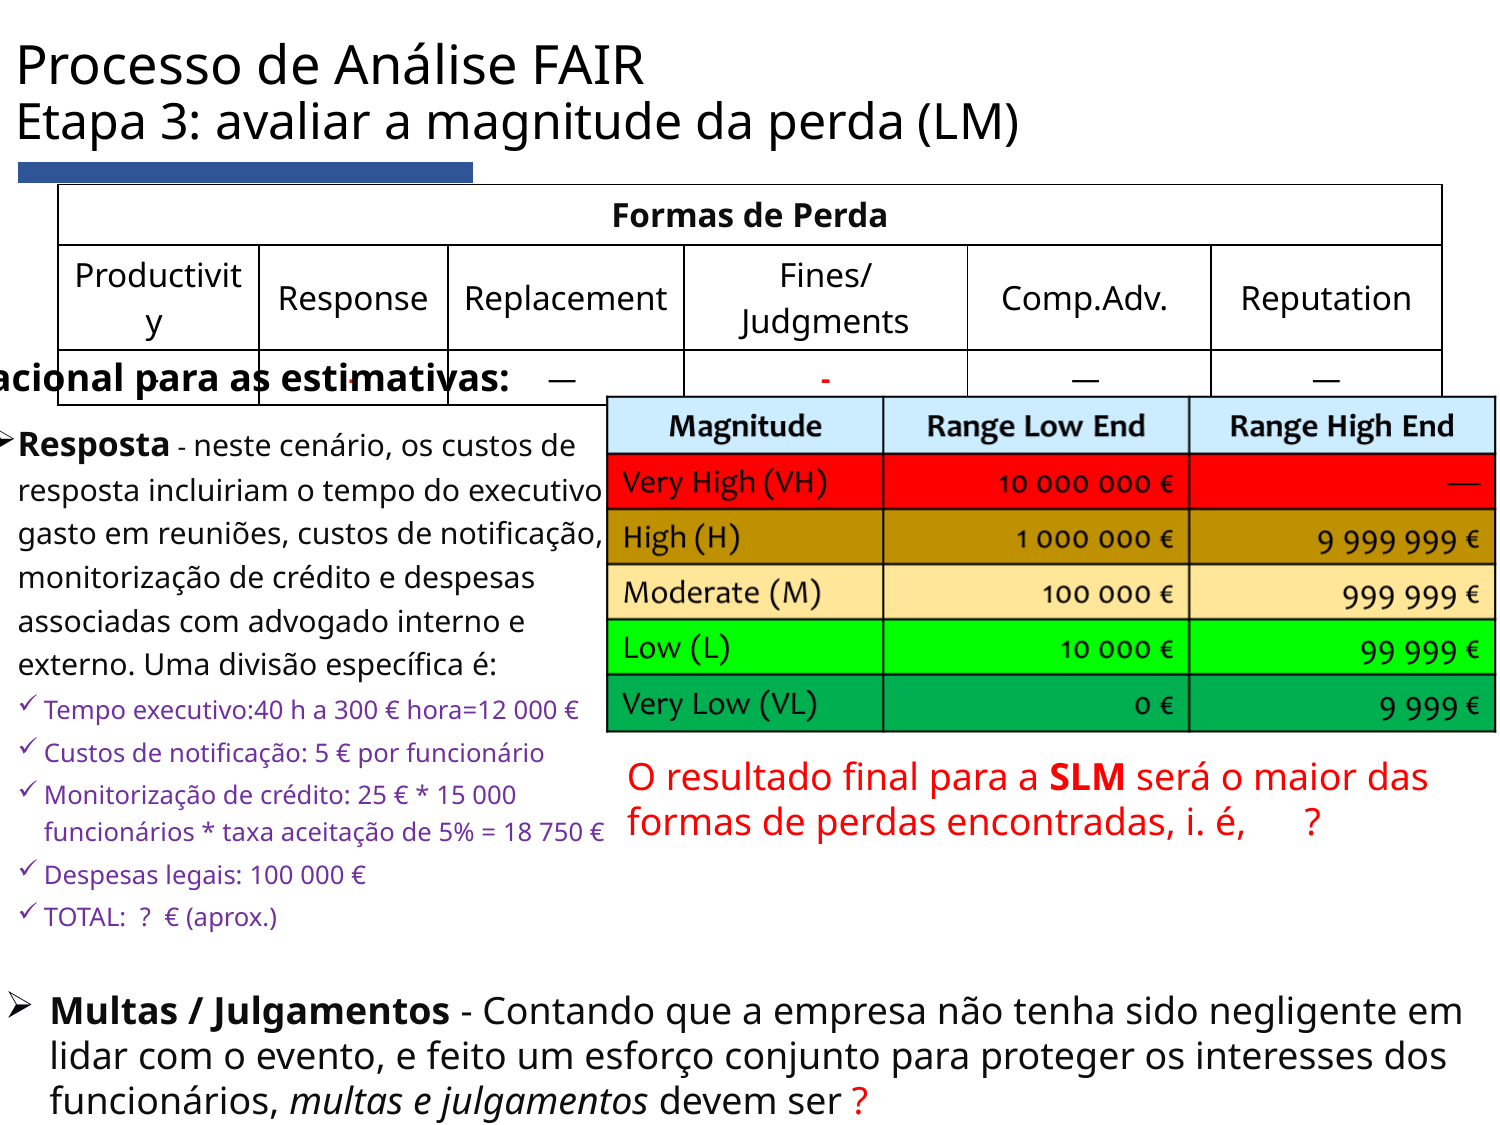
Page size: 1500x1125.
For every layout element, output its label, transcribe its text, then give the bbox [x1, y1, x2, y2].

table_cell - [685, 351, 967, 395]
table_cell Response [260, 246, 447, 346]
table_cell Reputation [1212, 246, 1441, 349]
table_cell — [968, 351, 1210, 395]
title Processo de Análise FAIR Etapa 3: avaliar a magnitude da perda (LM) [0, 3, 1500, 185]
picture [606, 395, 1498, 743]
table_cell — [1212, 351, 1441, 395]
table_cell Productivity [59, 246, 258, 346]
text_box Multas / Julgamentos - Contando que a empresa não tenha sido negligente em lidar com o evento, e feito um esforço conjunto para proteger os interesses dos funcionários, multas e julgamentos devem ser ? [0, 979, 1500, 1125]
table_cell — [526, 351, 683, 404]
list Resposta - neste cenário, os custos de resposta incluiriam o tempo do executivo gasto em reuniões, custos de notificação, monitorização de crédito e despesas associadas com advogado interno e externo. Uma divisão específica é: Tempo executivo:40 h a 300 € hora=12 000 € Custos de notificação: 5 € por funcionário Monitorização de crédito: 25 € * 15 000 funcionários * taxa aceitação de 5% = 18 750 € Despesas legais: 100 000 € TOTAL: ? € (aprox.) [0, 407, 632, 979]
text_box O resultado final para a SLM será o maior das formas de perdas encontradas, i. é, ? [612, 745, 1500, 851]
text_box Racional para as estimativas: [0, 346, 526, 407]
table_cell Fines/Judgments [685, 246, 967, 349]
table_cell Comp.Adv. [968, 246, 1210, 349]
table_cell Replacement [449, 246, 683, 349]
table_header Formas de Perda [59, 185, 1441, 244]
